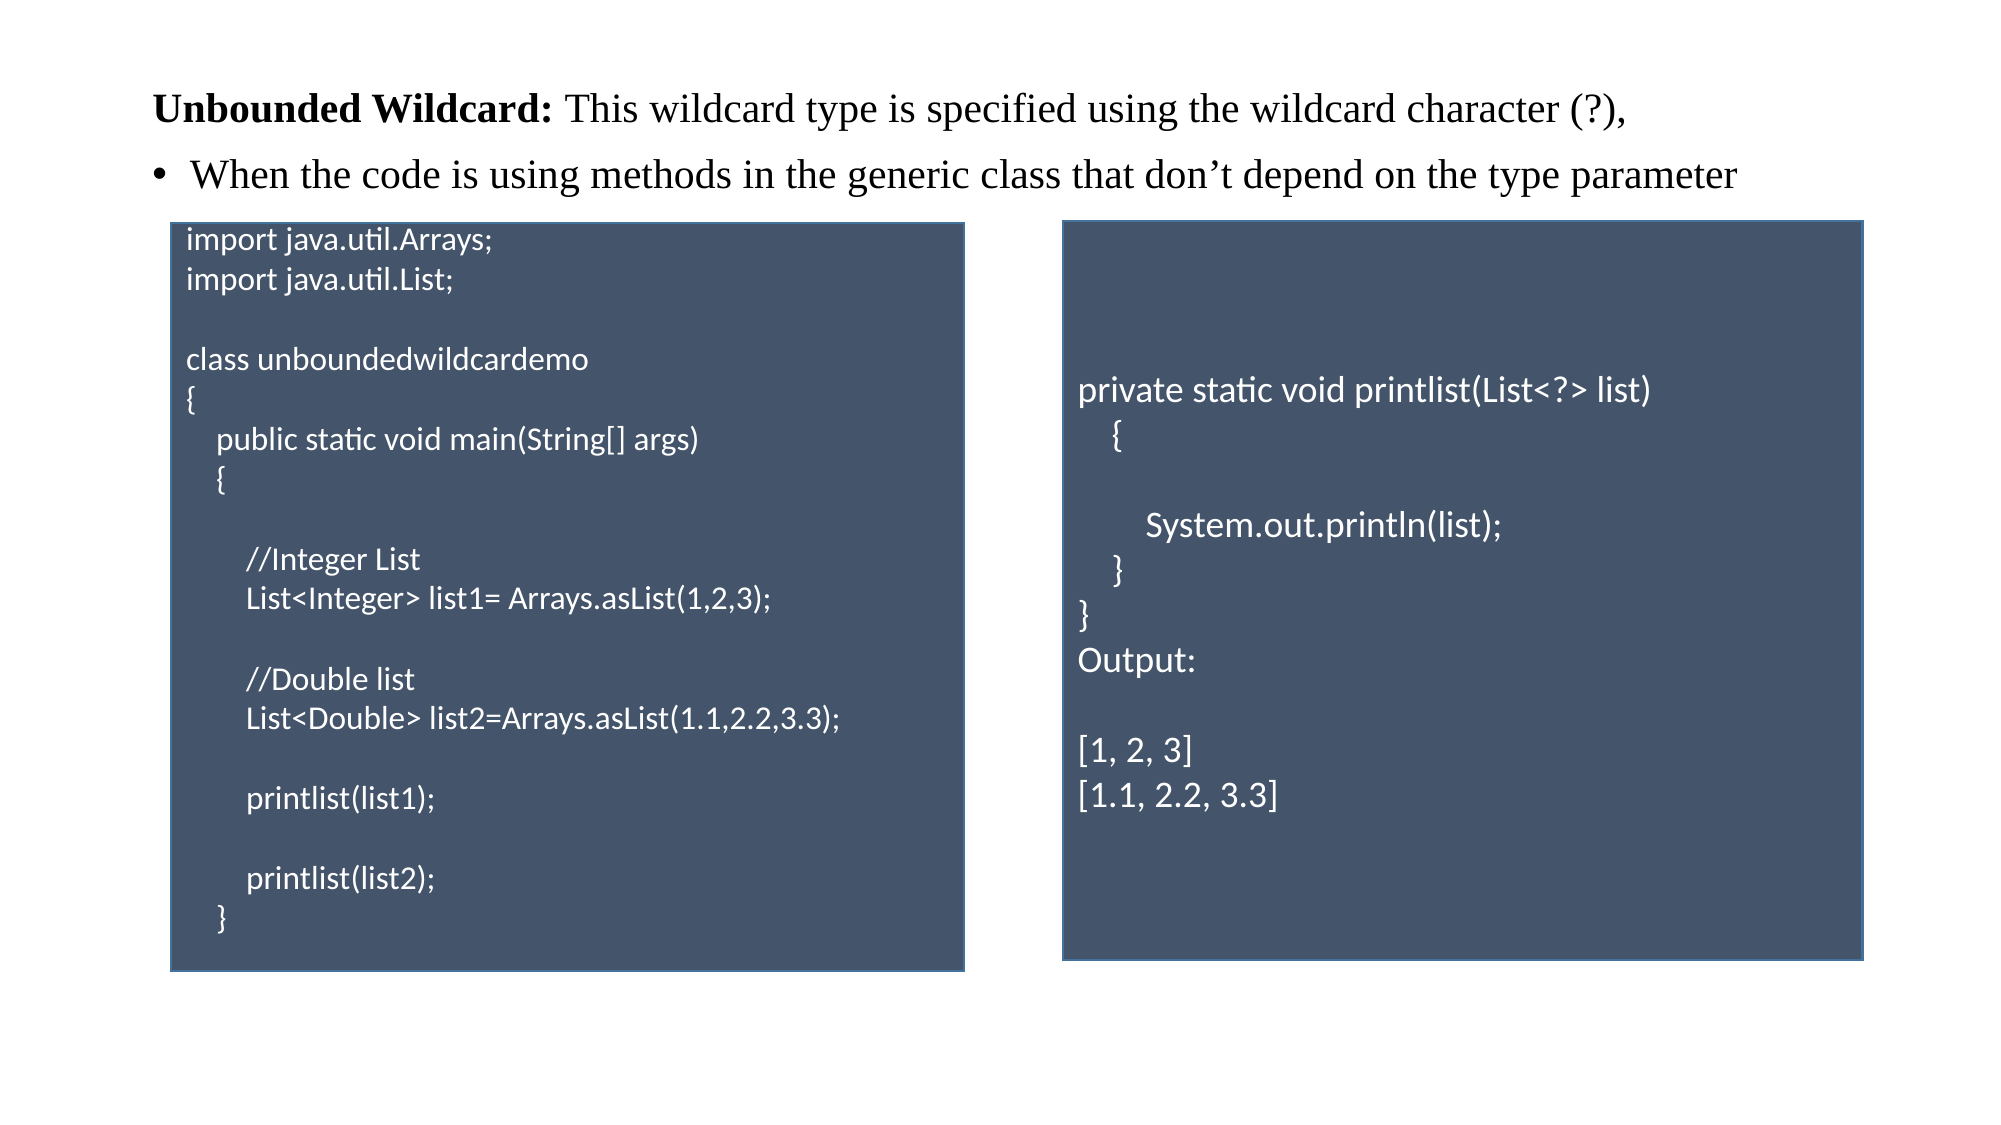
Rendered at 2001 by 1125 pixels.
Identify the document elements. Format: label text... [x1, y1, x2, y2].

list Unbounded Wildcard: This wildcard type is specified using the wildcard character (?), When the code is using methods in the generic class that don’t depend on the type parameter [137, 79, 1863, 1014]
text_box private static void printlist(List<?> list) { System.out.println(list); } } Output: [1, 2, 3] [1.1, 2.2, 3.3] [1062, 220, 1864, 961]
text_box import java.util.Arrays; import java.util.List; class unboundedwildcardemo { public static void main(String[] args) { //Integer List List<Integer> list1= Arrays.asList(1,2,3); //Double list List<Double> list2=Arrays.asList(1.1,2.2,3.3); printlist(list1); printlist(list2); } [170, 222, 965, 972]
